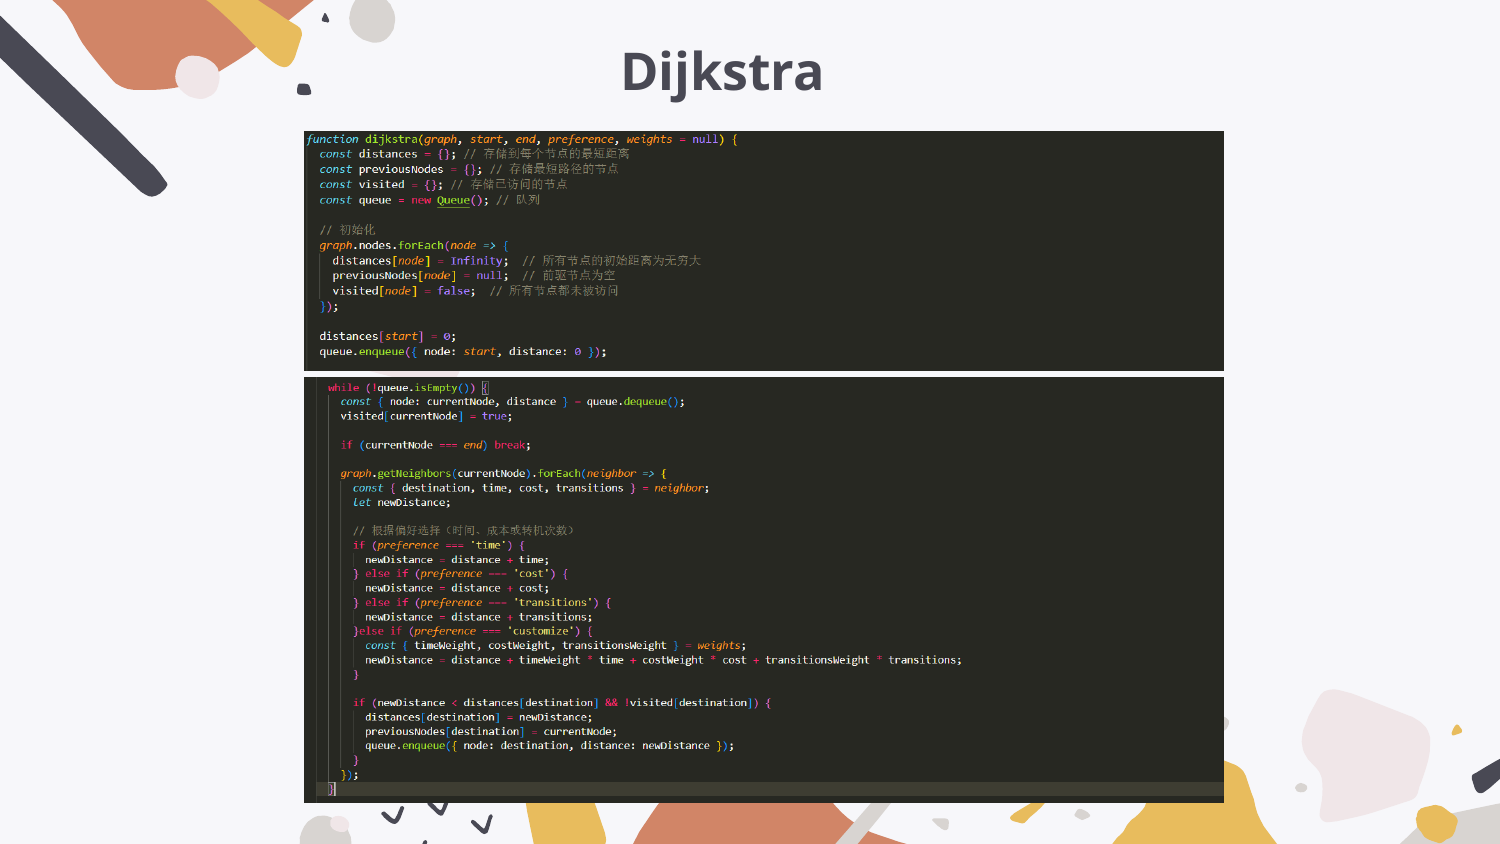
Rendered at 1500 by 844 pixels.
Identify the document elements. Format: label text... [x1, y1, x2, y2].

picture [304, 131, 1224, 371]
picture [304, 377, 1224, 803]
title Dijkstra [605, 7, 1180, 130]
